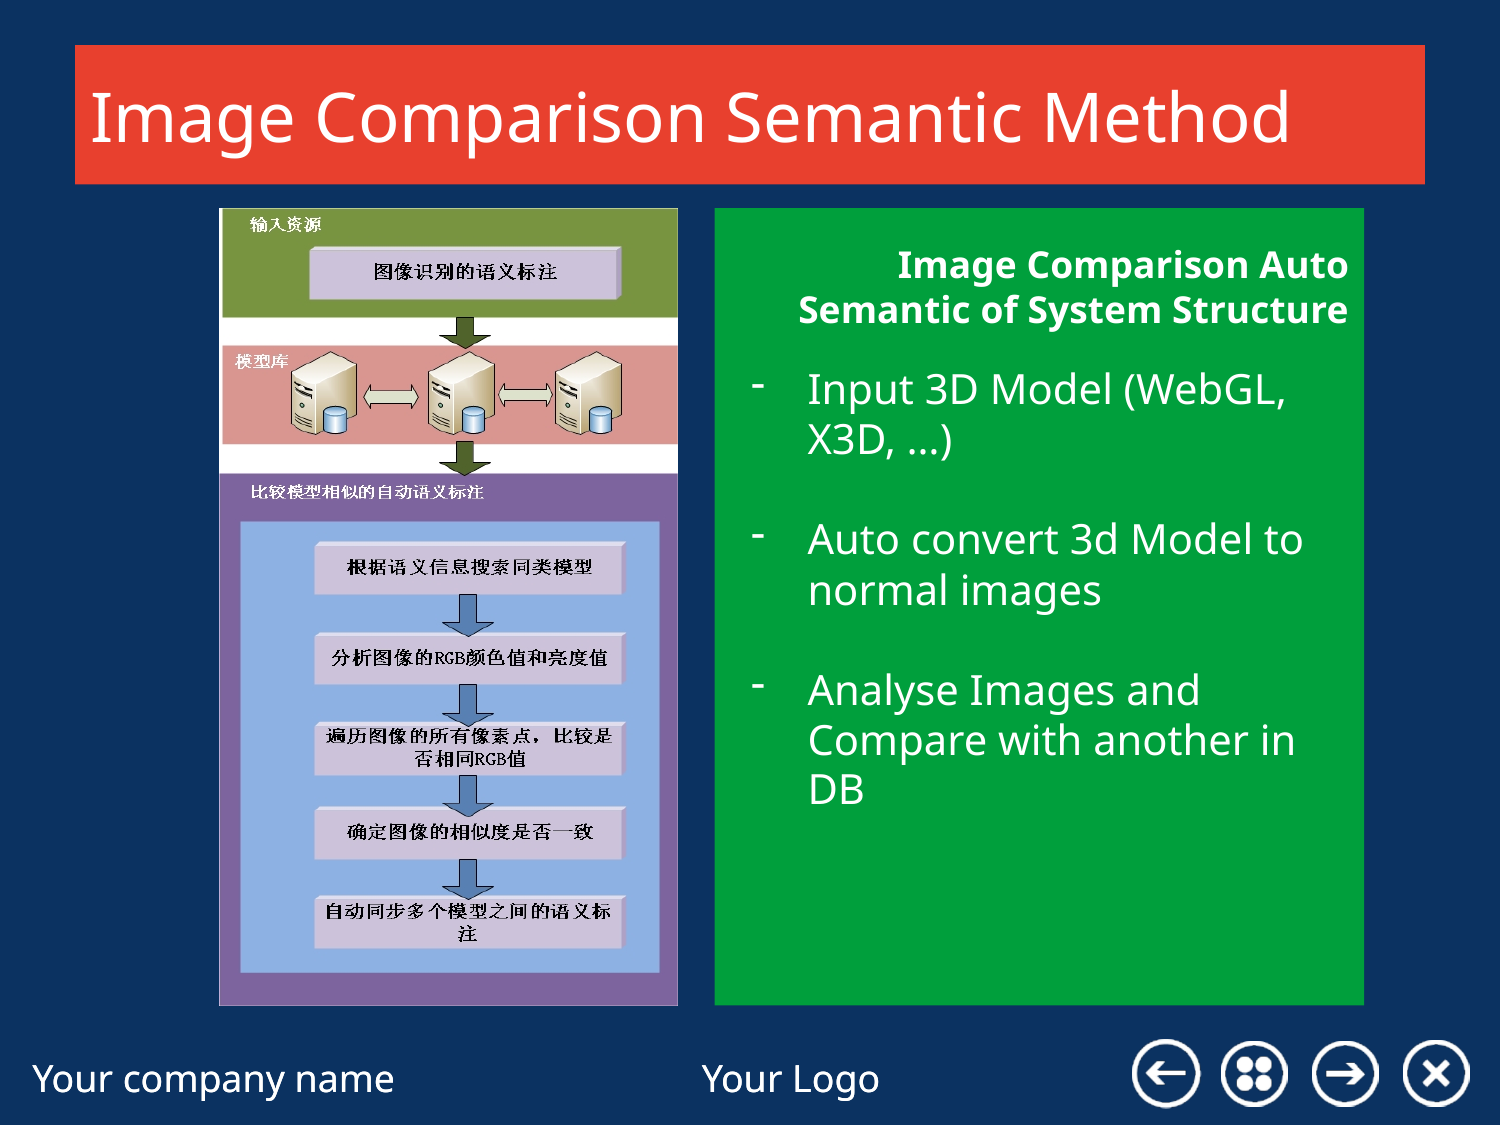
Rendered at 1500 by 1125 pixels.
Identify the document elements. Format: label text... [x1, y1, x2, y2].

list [219, 207, 678, 1006]
text_box Image Comparison Auto Semantic of System Structure [714, 234, 1365, 339]
picture [1312, 1041, 1379, 1107]
picture [1403, 1040, 1470, 1107]
text_box [712, 206, 1366, 1007]
text_box Input 3D Model (WebGL, X3D, …) Auto convert 3d Model to normal images Analyse Images and Compare with another in DB [736, 355, 1332, 871]
picture [1132, 1039, 1202, 1109]
title Image Comparison Semantic Method [75, 45, 1425, 185]
picture [1221, 1041, 1288, 1107]
